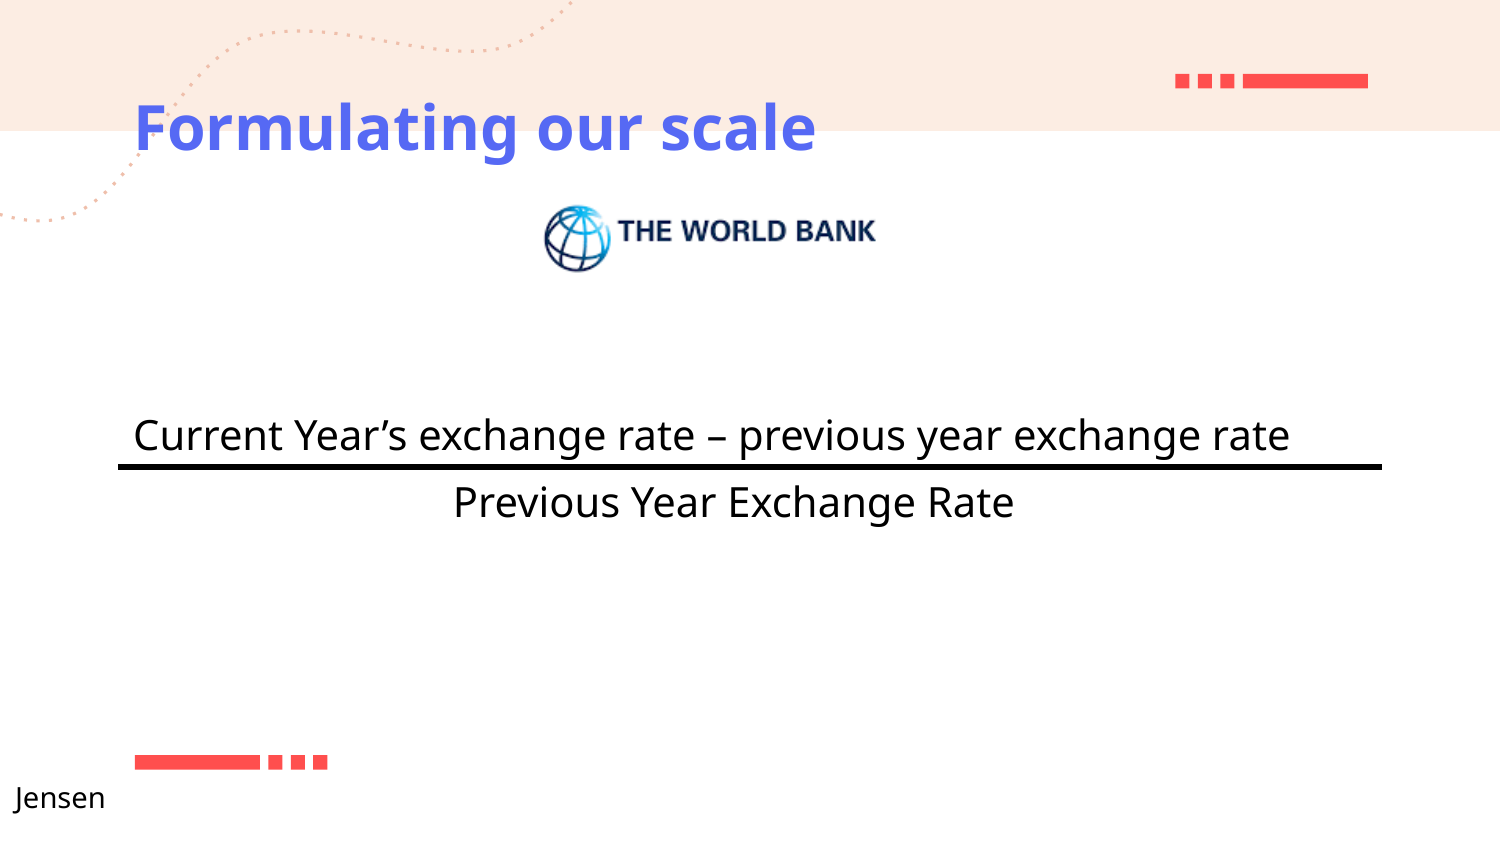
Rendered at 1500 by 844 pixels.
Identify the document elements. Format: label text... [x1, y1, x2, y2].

text_box Current Year’s exchange rate – previous year exchange rate [118, 401, 1392, 467]
text_box Previous Year Exchange Rate [437, 476, 1073, 533]
picture [495, 172, 926, 298]
text_box Jensen [0, 764, 129, 830]
title Formulating our scale [118, 72, 1382, 167]
